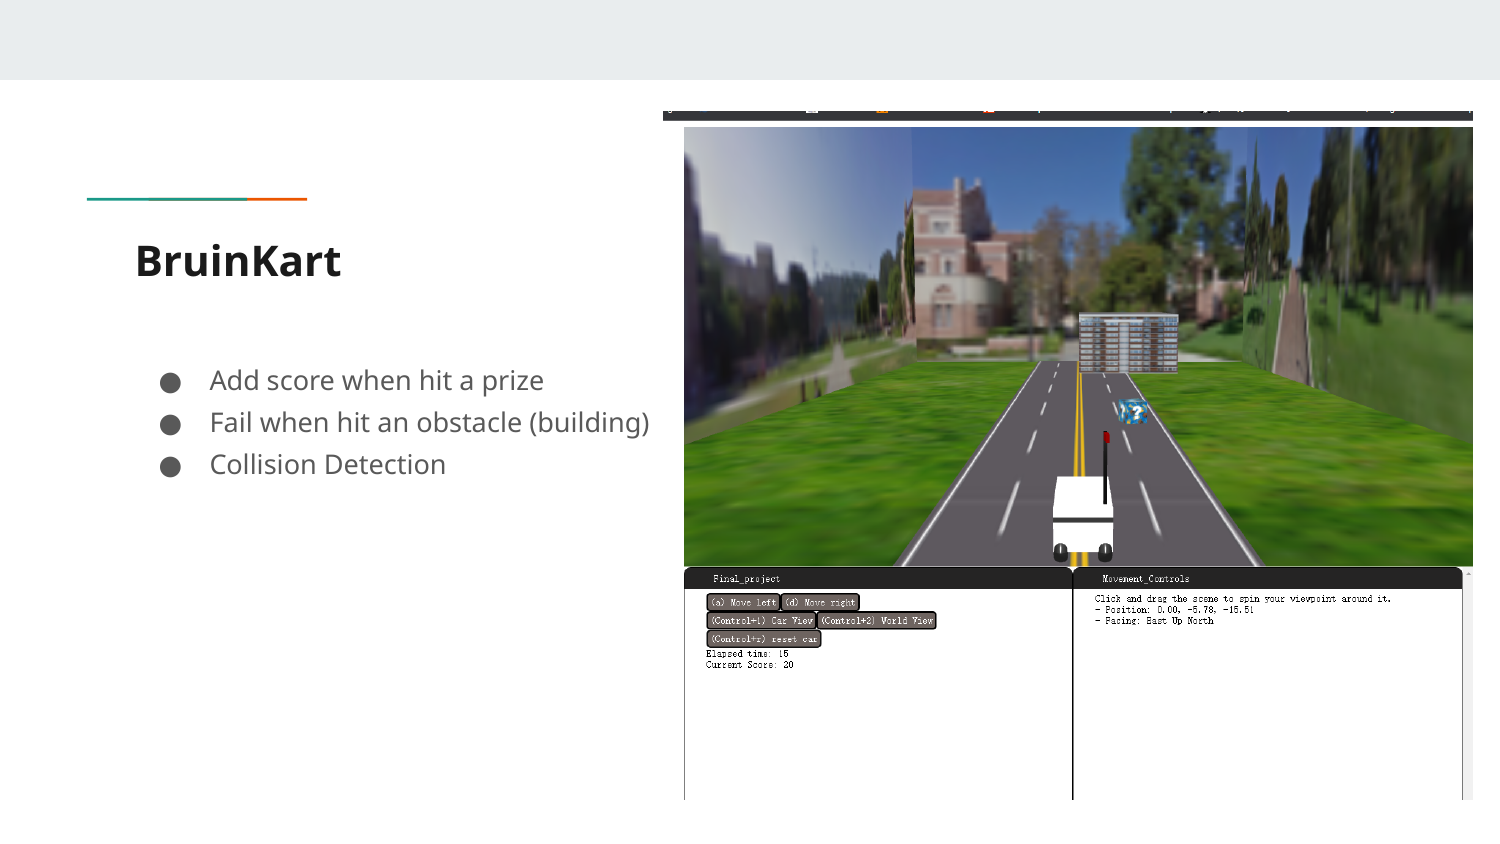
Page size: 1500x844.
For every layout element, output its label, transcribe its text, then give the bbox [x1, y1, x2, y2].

title BruinKart [119, 216, 657, 305]
list Add score when hit a prize Fail when hit an obstacle (building) Collision Detection [119, 341, 657, 712]
picture [662, 111, 1473, 800]
